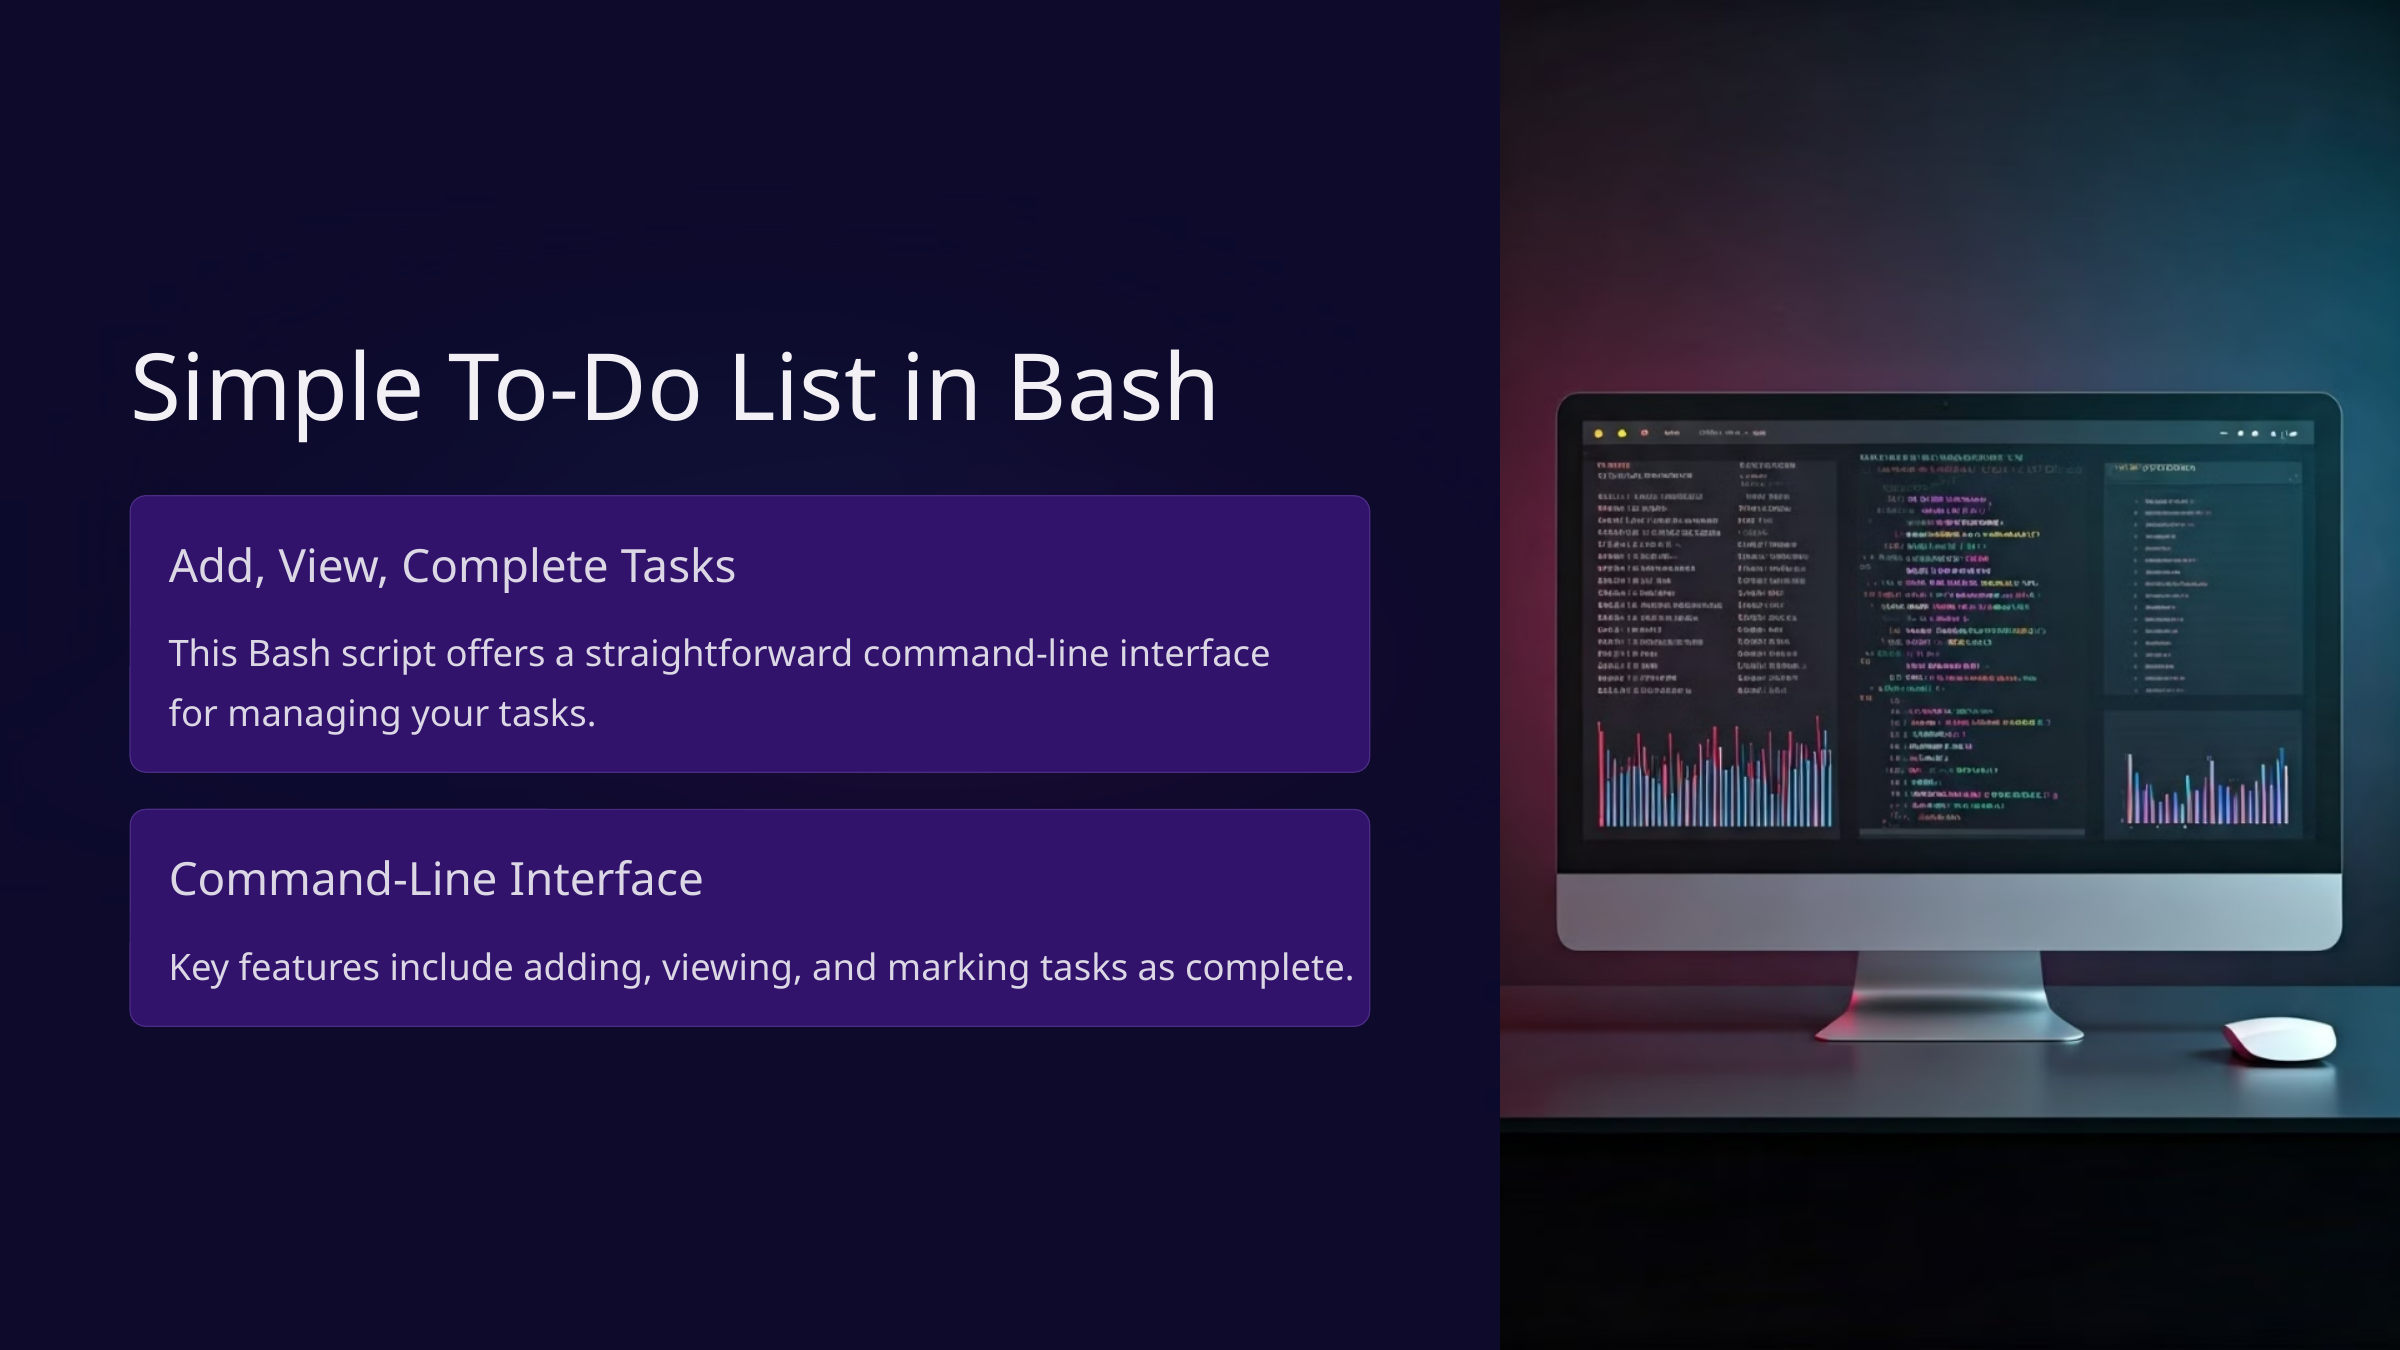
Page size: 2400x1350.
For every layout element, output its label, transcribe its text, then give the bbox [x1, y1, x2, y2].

text_box [130, 809, 1370, 1027]
picture [1499, 0, 2400, 1350]
text_box Command-Line Interface [168, 847, 755, 906]
text_box Simple To-Do List in Bash [130, 323, 1316, 440]
text_box Add, View, Complete Tasks [168, 534, 786, 593]
text_box Key features include adding, viewing, and marking tasks as complete. [168, 928, 1332, 988]
text_box [130, 495, 1370, 773]
text_box This Bash script offers a straightforward command-line interface for managing your tasks. [168, 614, 1332, 734]
